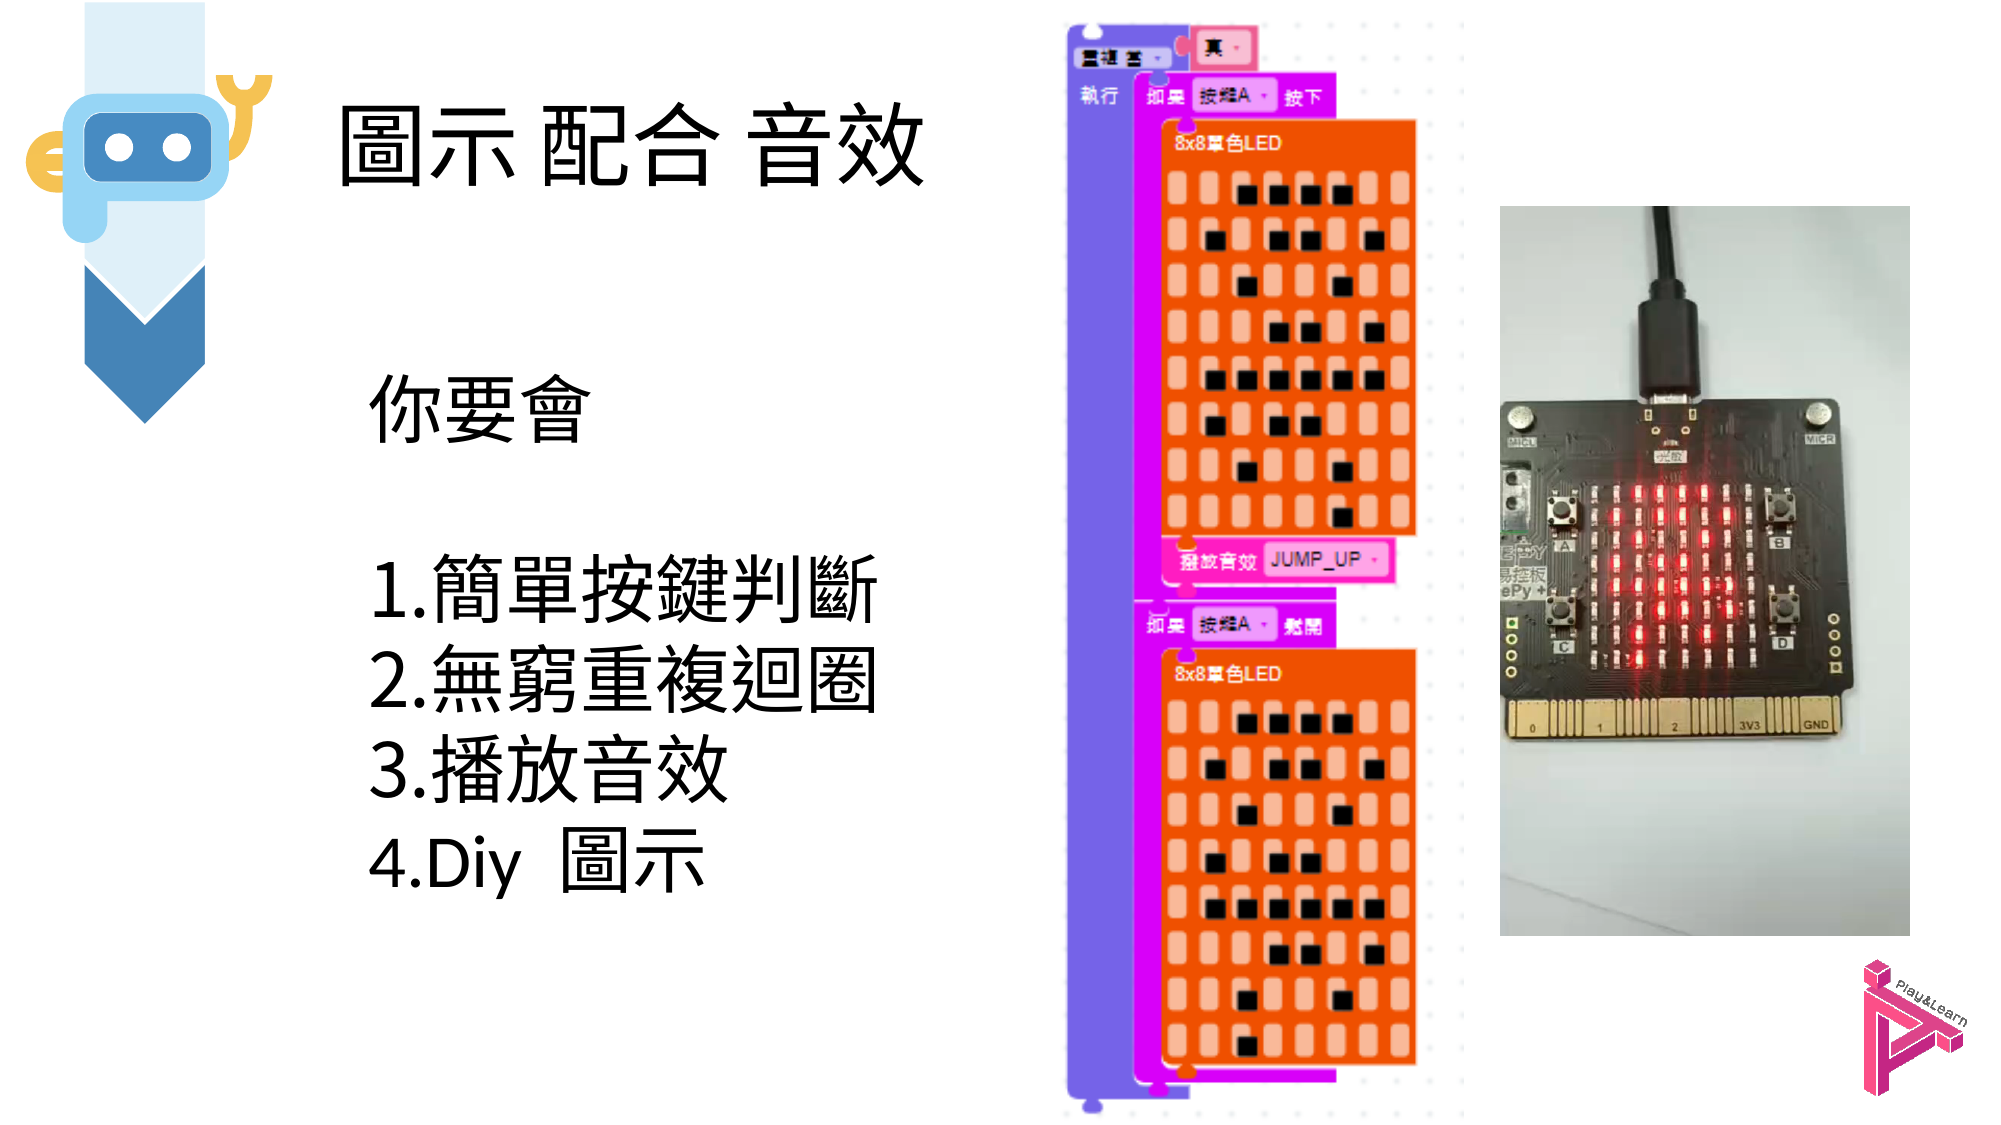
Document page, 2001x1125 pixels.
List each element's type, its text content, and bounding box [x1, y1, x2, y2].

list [1041, 9, 1464, 1125]
title 圖示 配合 音效 [320, 41, 1041, 259]
text_box 你要會 簡單按鍵判斷 無窮重複迴圈 播放音效 Diy 圖示 [353, 355, 896, 955]
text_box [1499, 206, 1911, 937]
picture [1864, 959, 1971, 1096]
